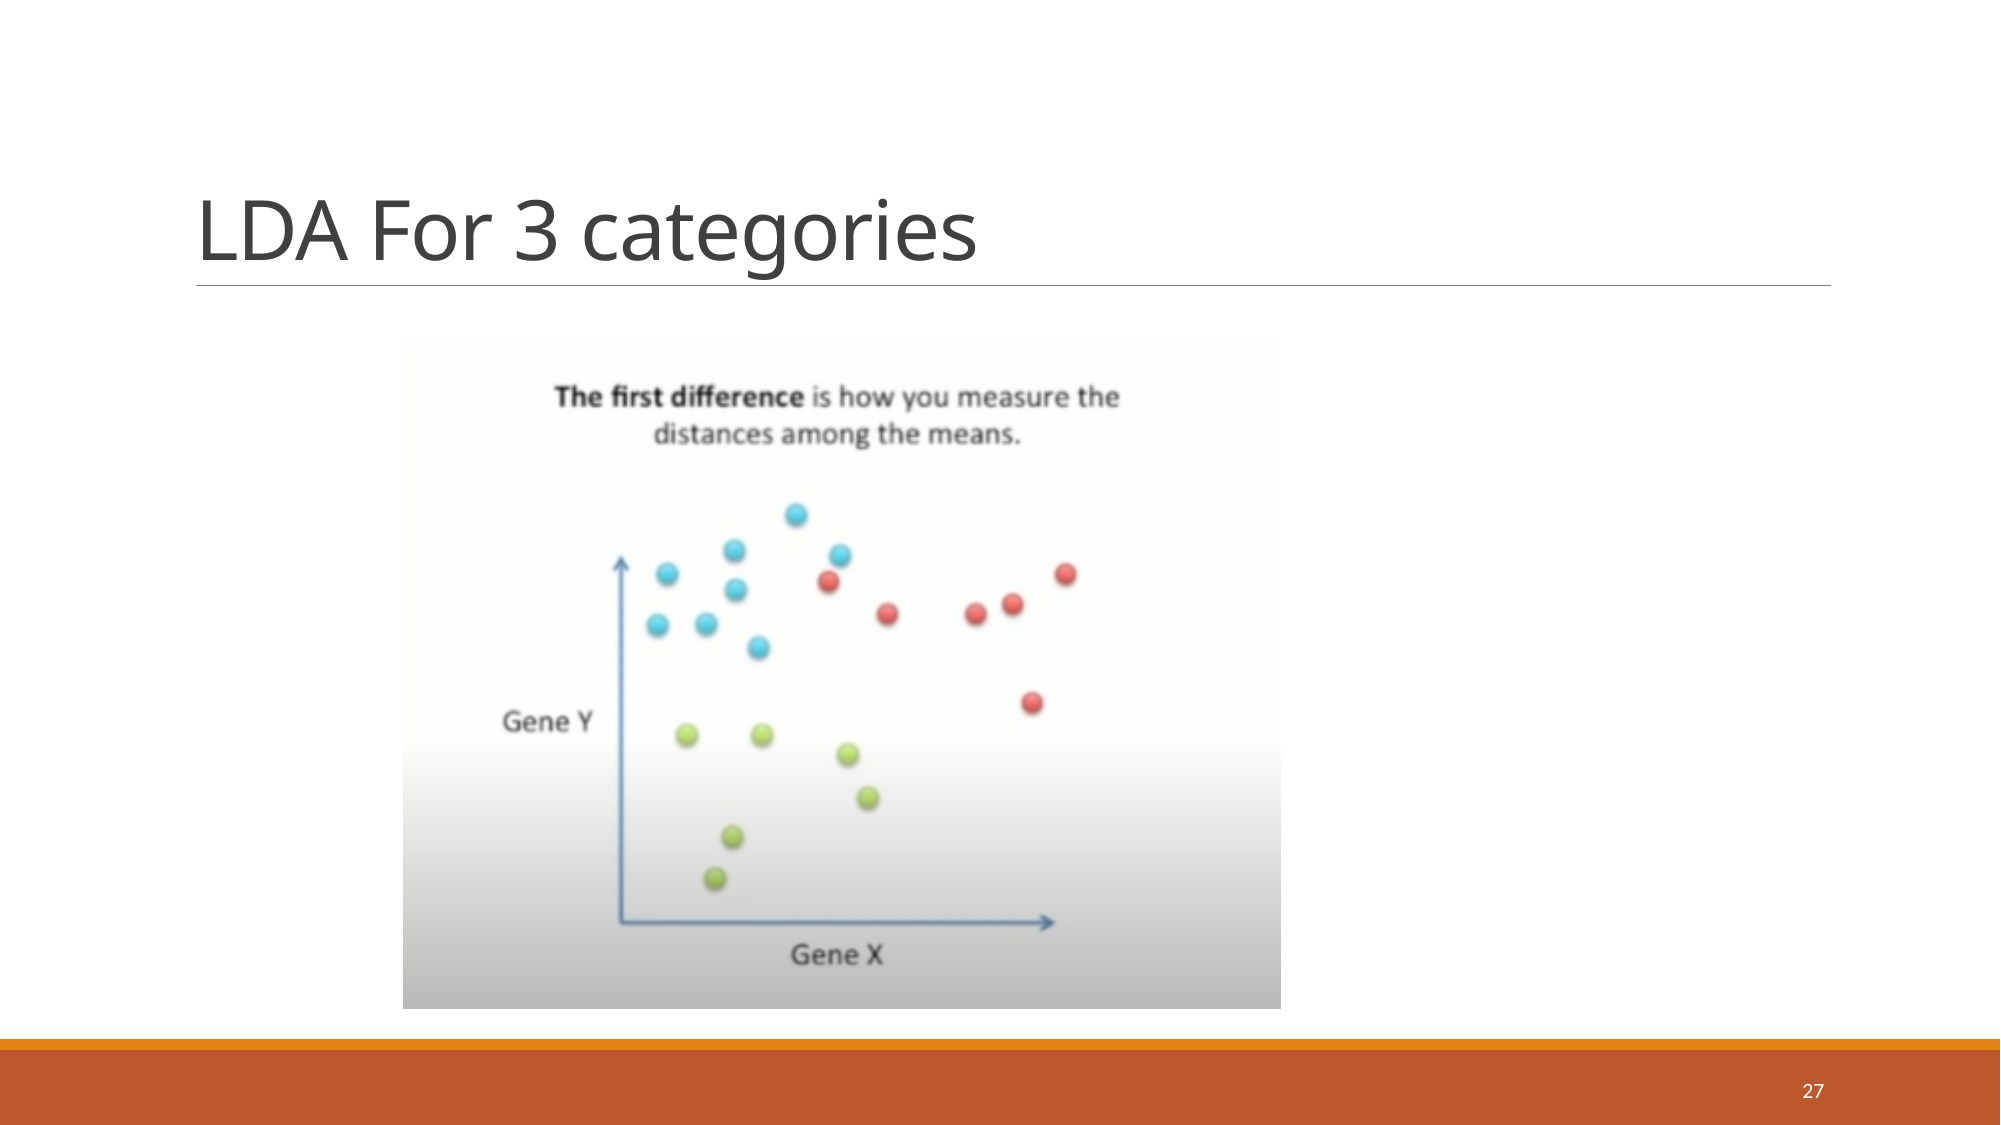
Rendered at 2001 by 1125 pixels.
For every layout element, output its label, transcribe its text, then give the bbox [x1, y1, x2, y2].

slide_number 27 [1624, 1059, 1840, 1120]
title LDA For 3 categories [180, 47, 1830, 285]
picture [403, 338, 1282, 1010]
